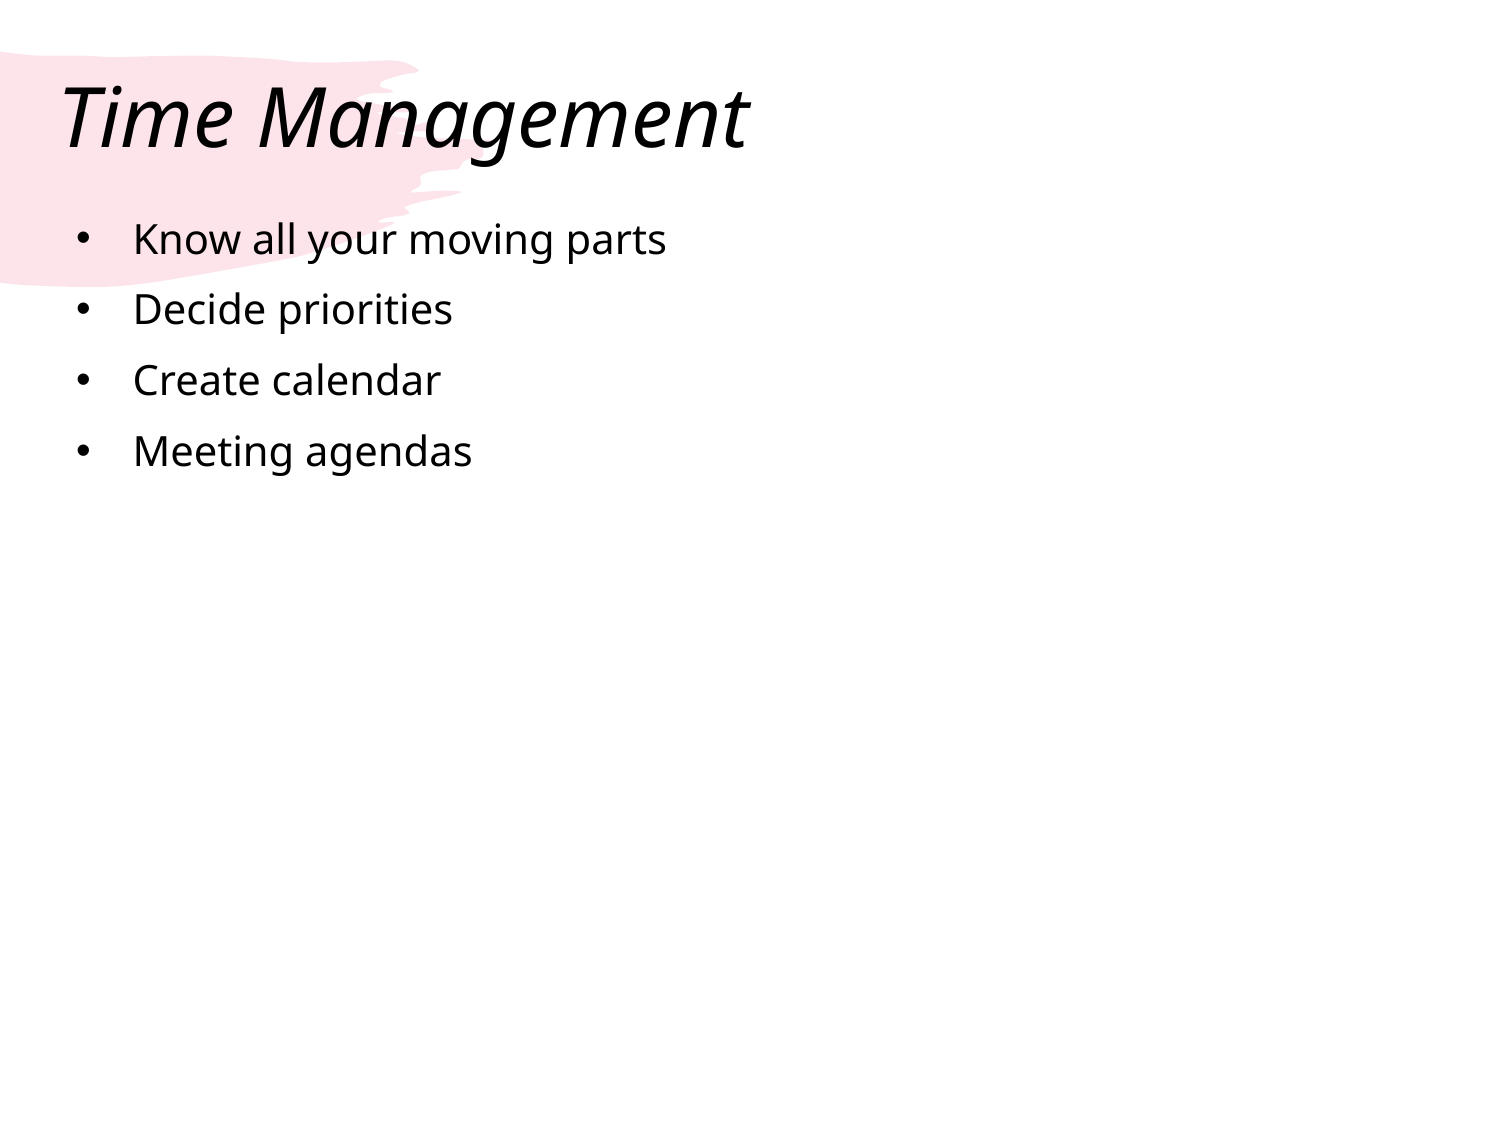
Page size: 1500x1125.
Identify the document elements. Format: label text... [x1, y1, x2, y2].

list Know all your moving parts Decide priorities Create calendar Meeting agendas [42, 204, 1464, 1030]
title Time Management [42, 59, 1464, 182]
